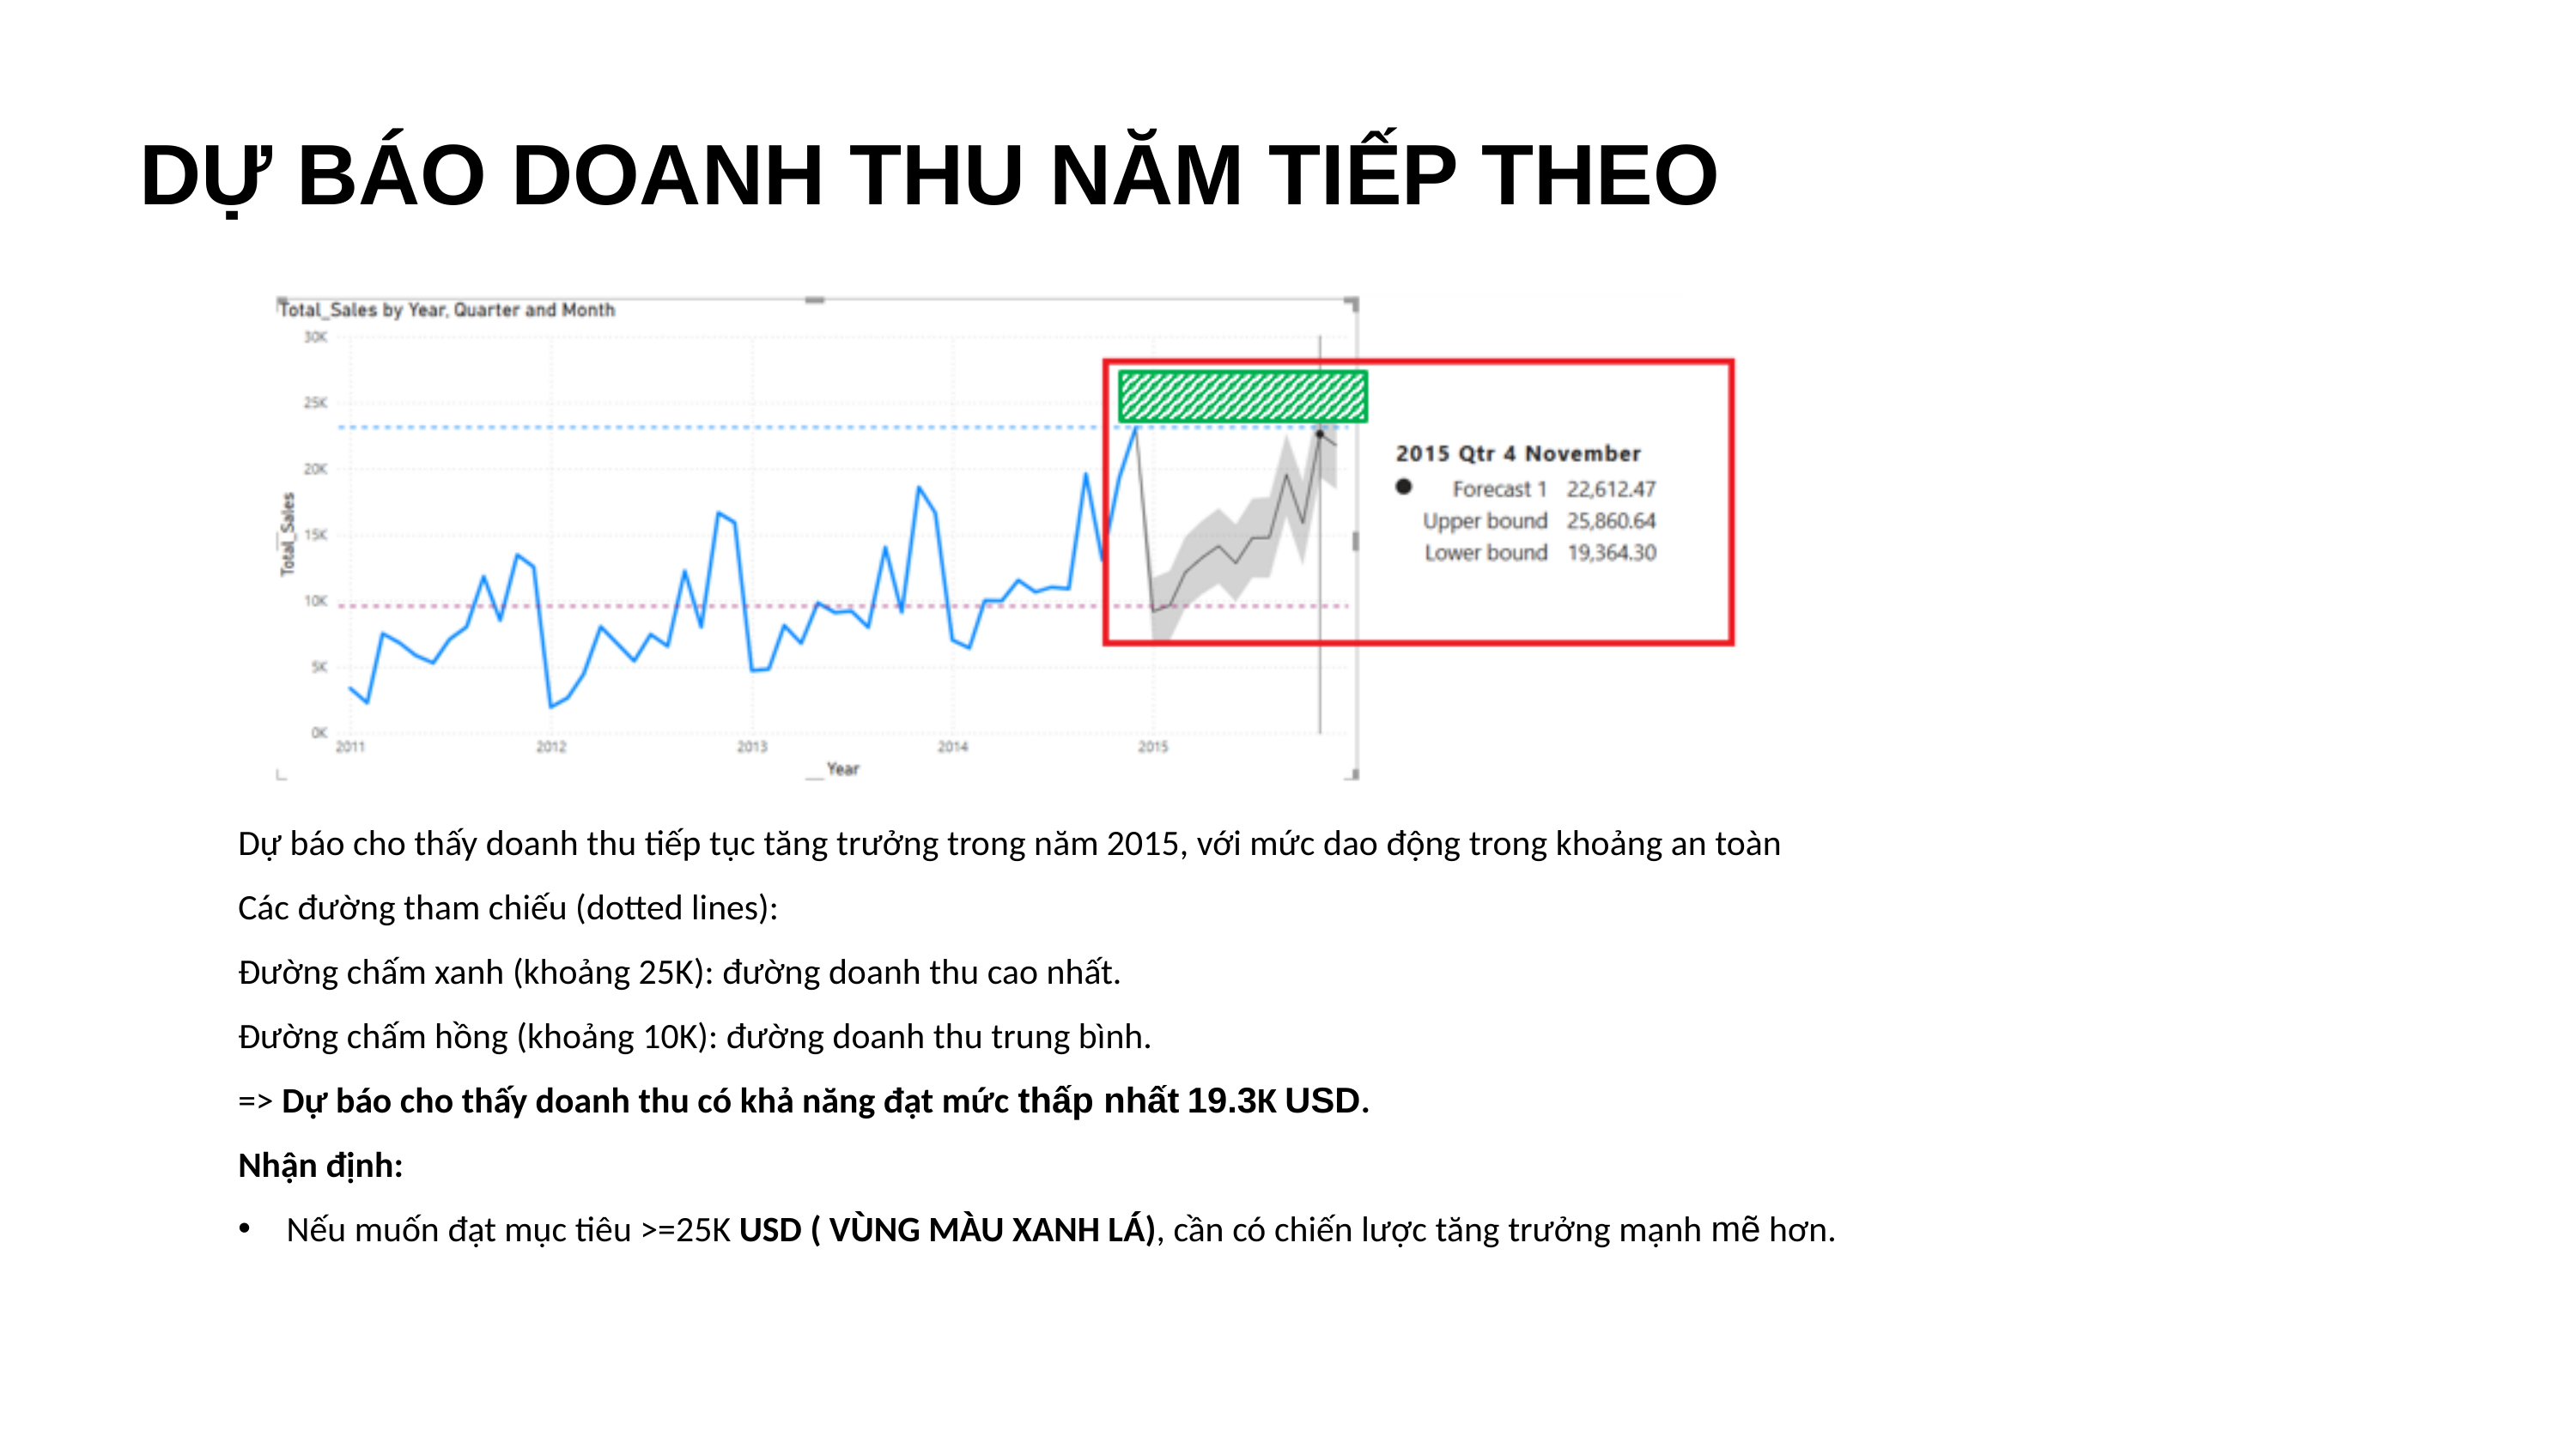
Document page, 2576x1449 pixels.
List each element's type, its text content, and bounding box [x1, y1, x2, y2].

picture [268, 238, 1814, 793]
text_box DỰ BÁO DOANH THU NĂM TIẾP THEO [139, 101, 1911, 222]
text_box Dự báo cho thấy doanh thu tiếp tục tăng trưởng trong năm 2015, với mức dao động trong khoảng an toàn Các đường tham chiếu (dotted lines): Đường chấm xanh (khoảng 25K): đường doanh thu cao nhất. Đường chấm hồng (khoảng 10K): đường doanh thu trung bình. => Dự báo cho thấy doanh thu có khả năng đạt mức thấp nhất 19.3K USD. Nhận định: Nếu muốn đạt mục tiêu >=25K USD ( VÙNG MÀU XANH LÁ), cần có chiến lược tăng trưởng mạnh mẽ hơn. [225, 791, 2179, 1256]
